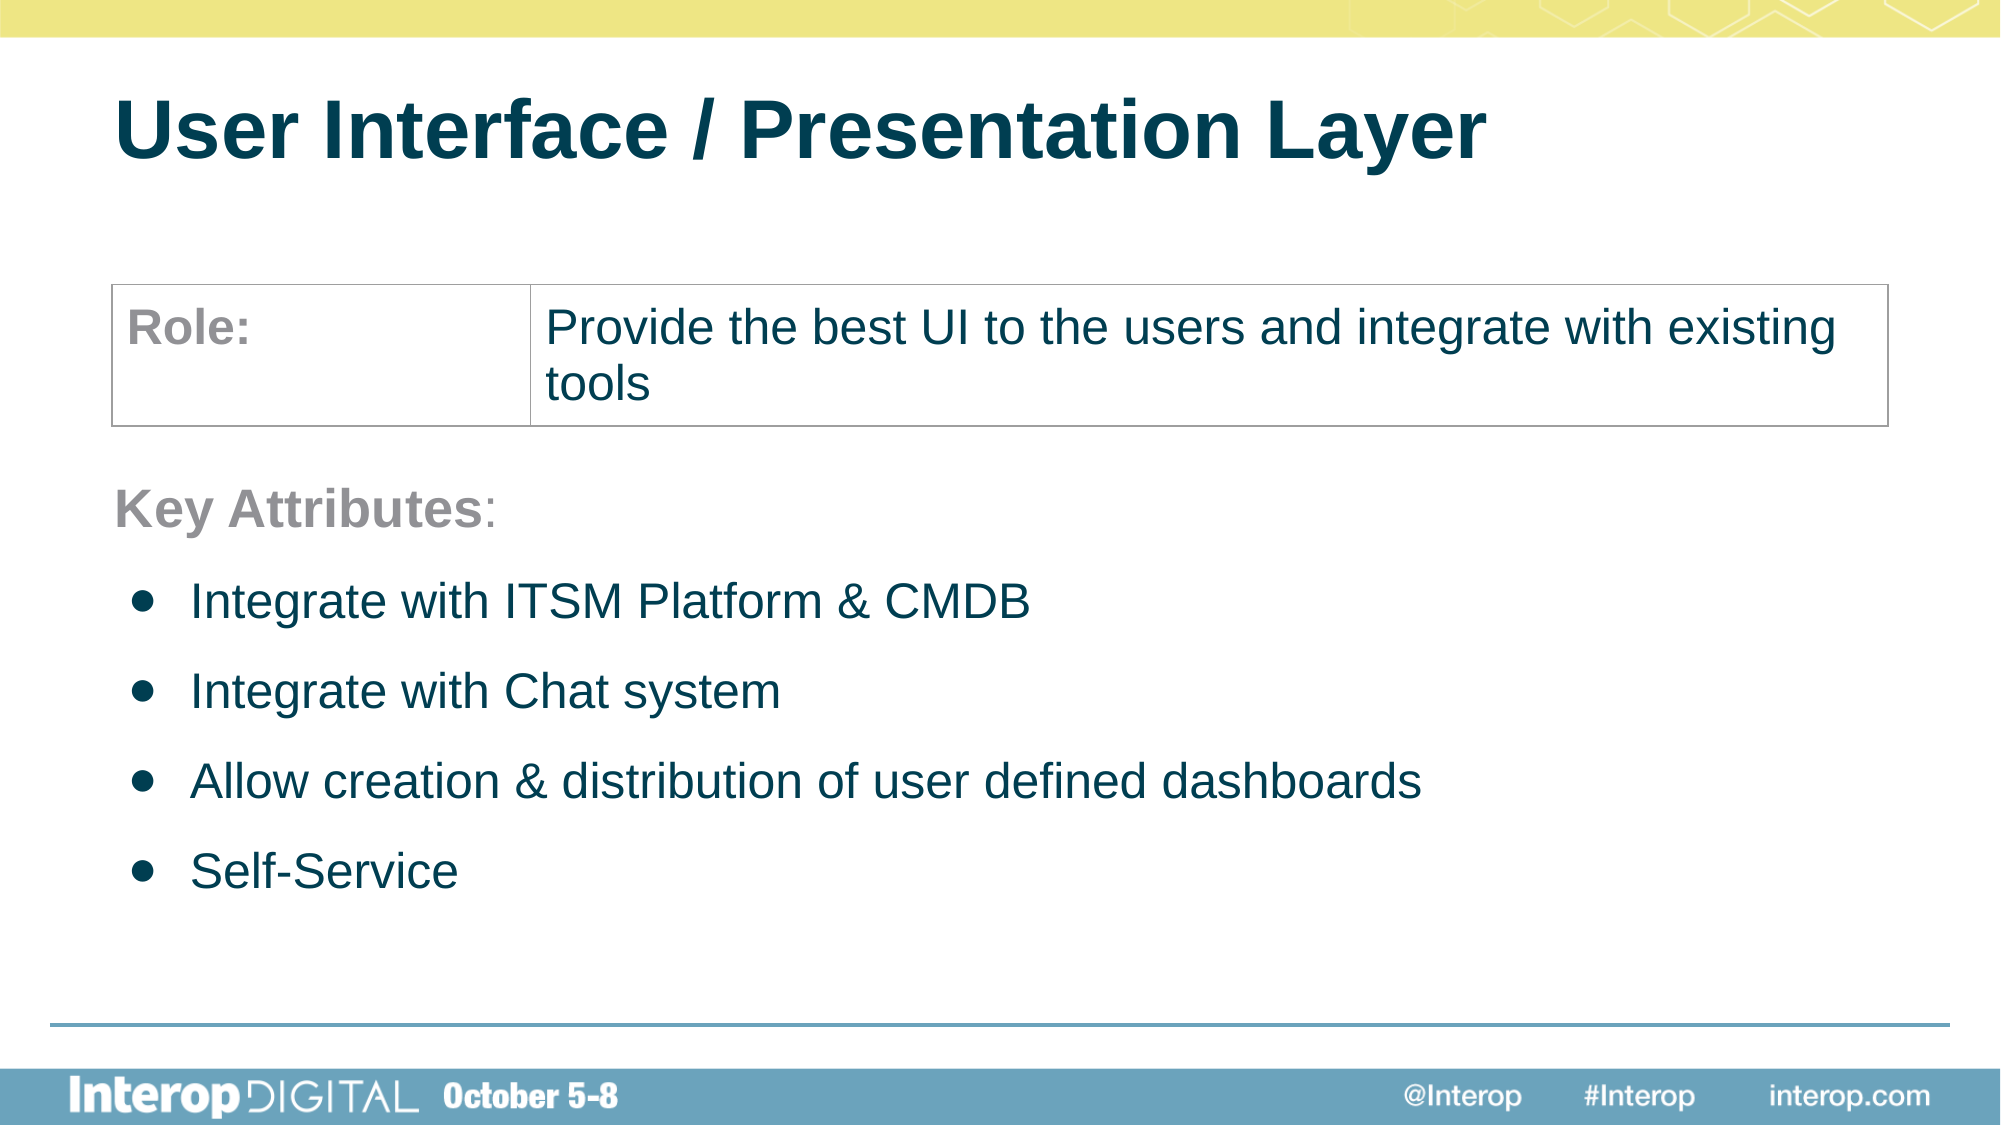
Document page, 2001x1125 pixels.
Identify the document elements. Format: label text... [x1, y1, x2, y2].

text_box Key Attributes: Integrate with ITSM Platform & CMDB Integrate with Chat system Allow creation & distribution of user defined dashboards Self-Service [99, 433, 1900, 944]
title User Interface / Presentation Layer [99, 37, 1900, 225]
picture [0, 0, 2001, 1125]
table_header Role: [113, 285, 530, 425]
table_header Provide the best UI to the users and integrate with existing tools [531, 285, 1887, 425]
